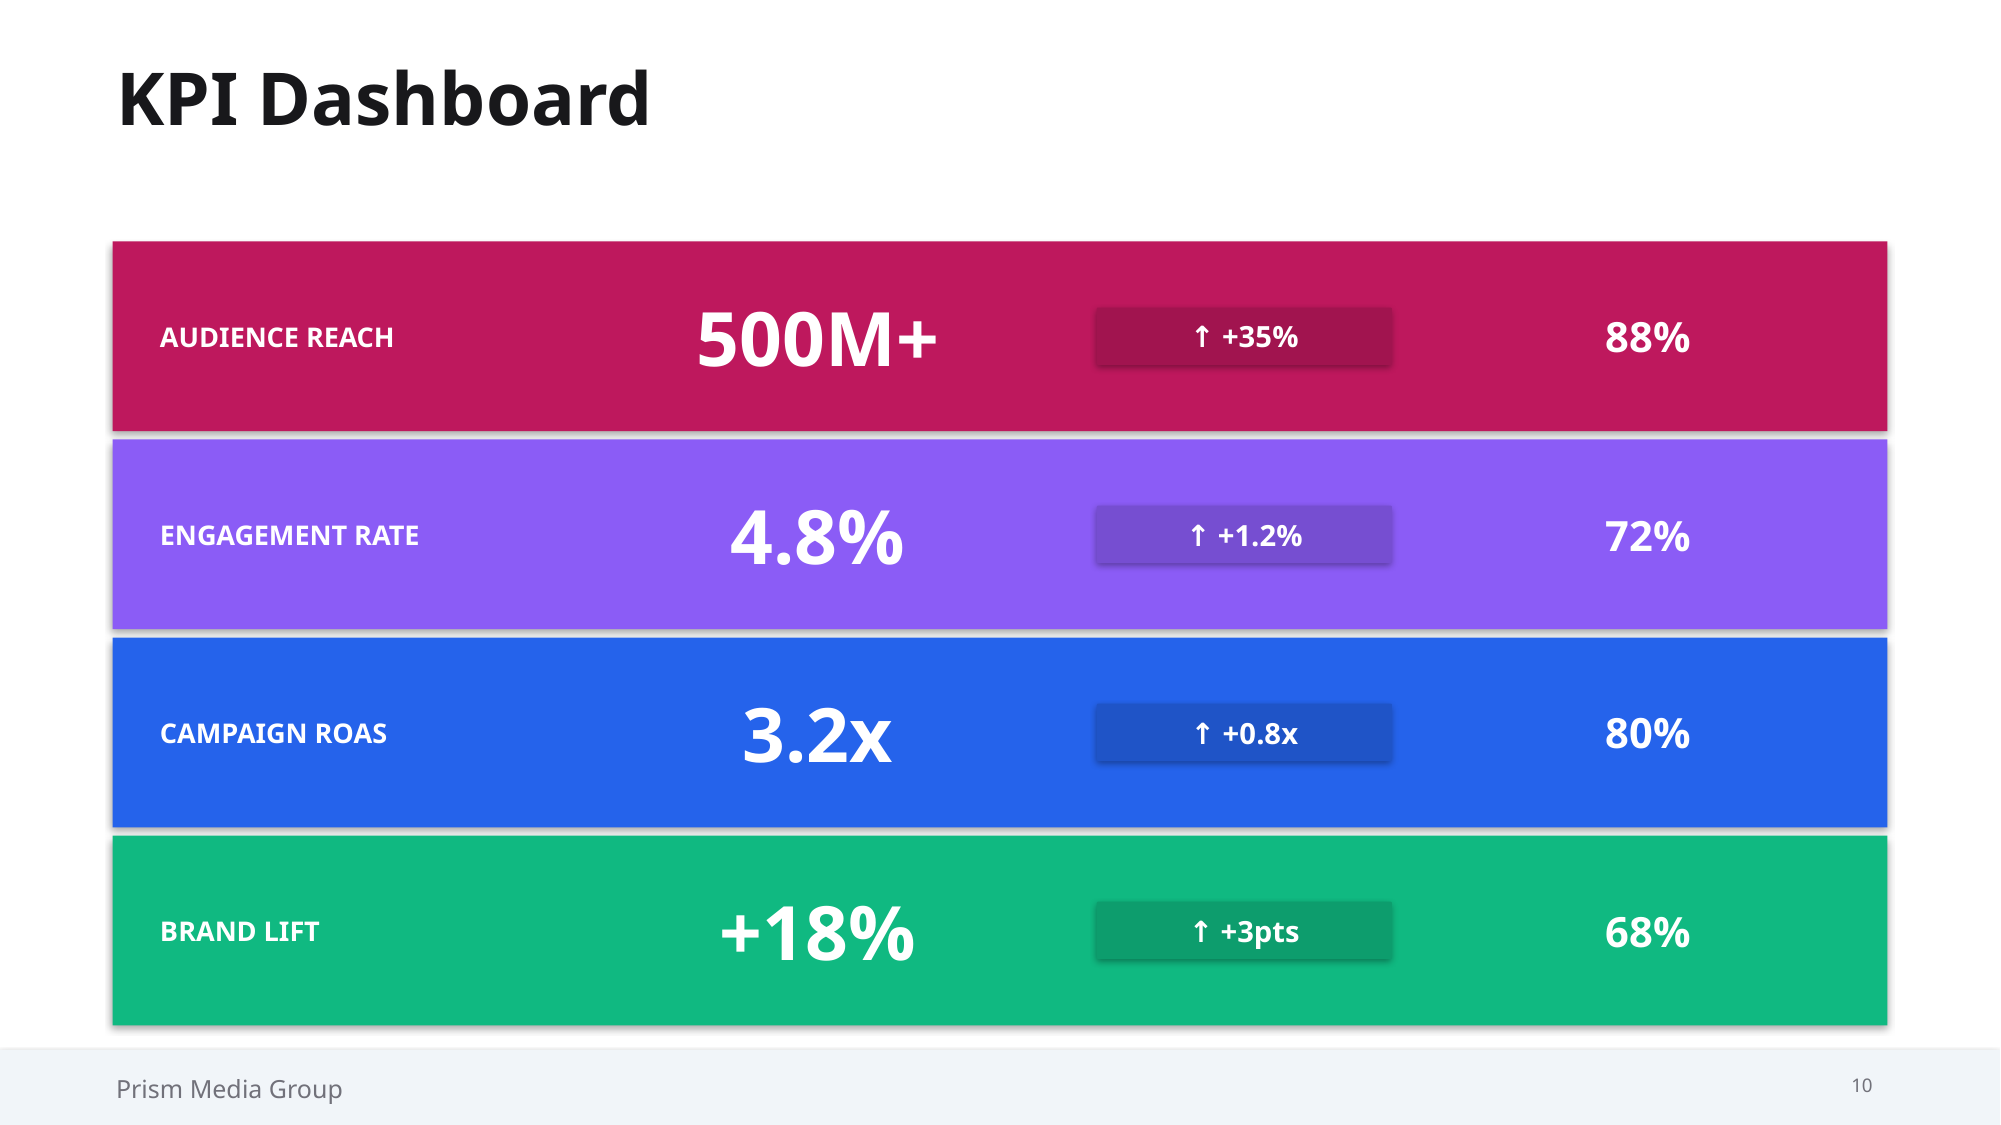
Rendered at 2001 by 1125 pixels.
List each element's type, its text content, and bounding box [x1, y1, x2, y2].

text_box +18% [571, 878, 1064, 983]
text_box 4.8% [571, 482, 1064, 587]
text_box CAMPAIGN ROAS [145, 708, 556, 756]
text_box [112, 439, 1888, 630]
text_box [1095, 702, 1393, 762]
text_box 88% [1424, 303, 1872, 369]
text_box ENGAGEMENT RATE [145, 510, 556, 558]
text_box [1095, 900, 1393, 960]
text_box [0, 1049, 2000, 1125]
text_box 3.2x [571, 680, 1064, 785]
text_box ↑ +3pts [1096, 905, 1392, 956]
text_box ↑ +1.2% [1096, 509, 1392, 560]
text_box [1095, 306, 1393, 366]
text_box BRAND LIFT [145, 906, 556, 954]
text_box [112, 835, 1888, 1026]
text_box 10 [1821, 1066, 1888, 1104]
text_box Prism Media Group [101, 1066, 594, 1112]
text_box KPI Dashboard [101, 44, 1899, 148]
text_box AUDIENCE REACH [145, 312, 556, 360]
text_box ↑ +0.8x [1096, 707, 1392, 758]
text_box [1095, 504, 1393, 564]
text_box [112, 637, 1888, 828]
text_box 500M+ [571, 283, 1064, 389]
text_box 68% [1424, 898, 1872, 963]
text_box ↑ +35% [1096, 311, 1392, 362]
text_box [112, 241, 1888, 432]
text_box 80% [1424, 699, 1872, 765]
text_box 72% [1424, 501, 1872, 567]
